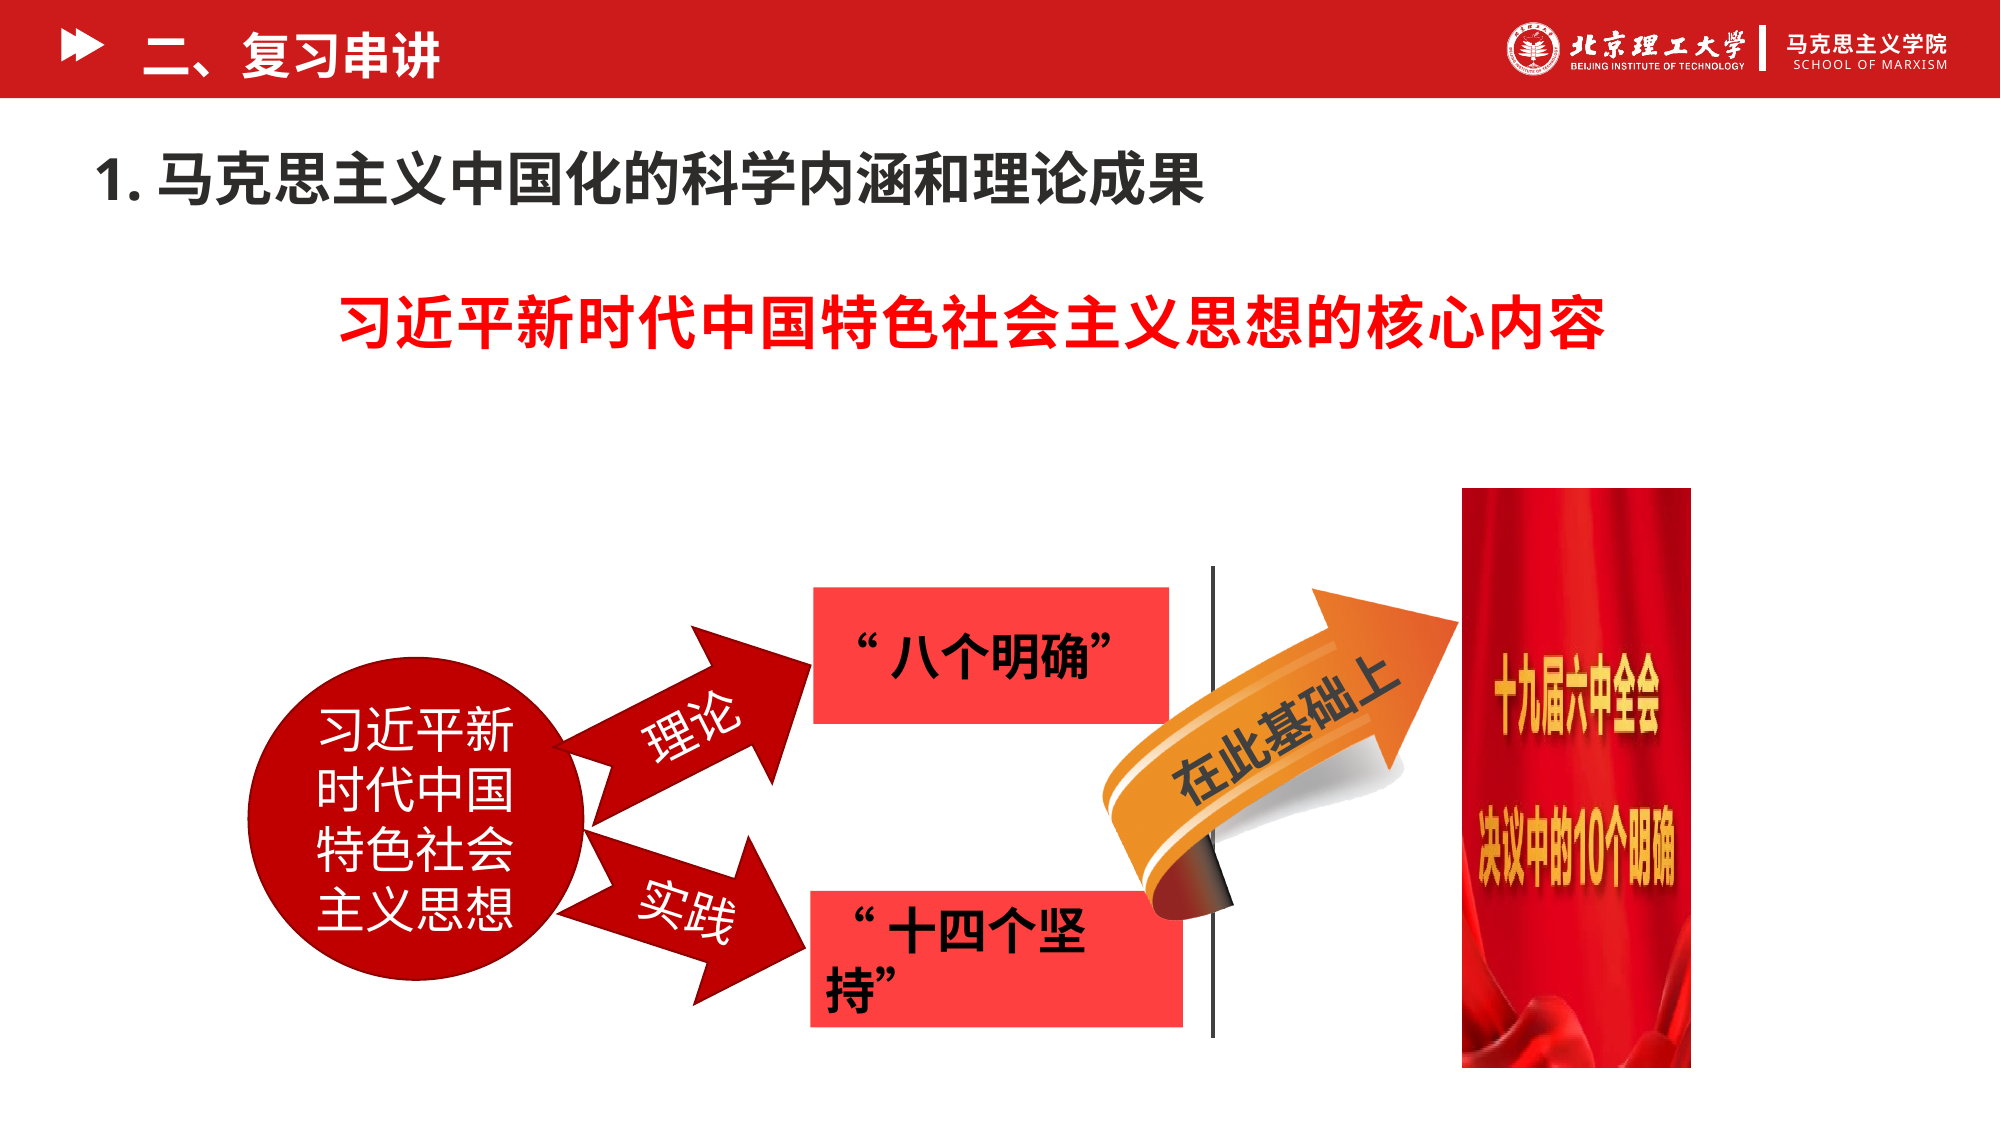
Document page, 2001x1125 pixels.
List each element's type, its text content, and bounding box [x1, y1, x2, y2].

picture [1059, 488, 1691, 1068]
text_box 实践 [558, 830, 805, 1005]
text_box 二、复习串讲 [126, 0, 1313, 92]
text_box [0, 0, 2000, 99]
text_box [60, 26, 107, 64]
text_box “八个明确” [813, 587, 1170, 724]
text_box 理论 [553, 627, 811, 826]
text_box “十四个坚持” [810, 890, 1183, 1028]
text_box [1763, 24, 1961, 80]
text_box 习近平新时代中国特色社会主义思想 [248, 657, 584, 980]
picture [1491, 9, 1763, 86]
text_box 1.马克思主义中国化的科学内涵和理论成果 [37, 134, 1262, 220]
text_box 习近平新时代中国特色社会主义思想的核心内容 [144, 279, 1799, 364]
